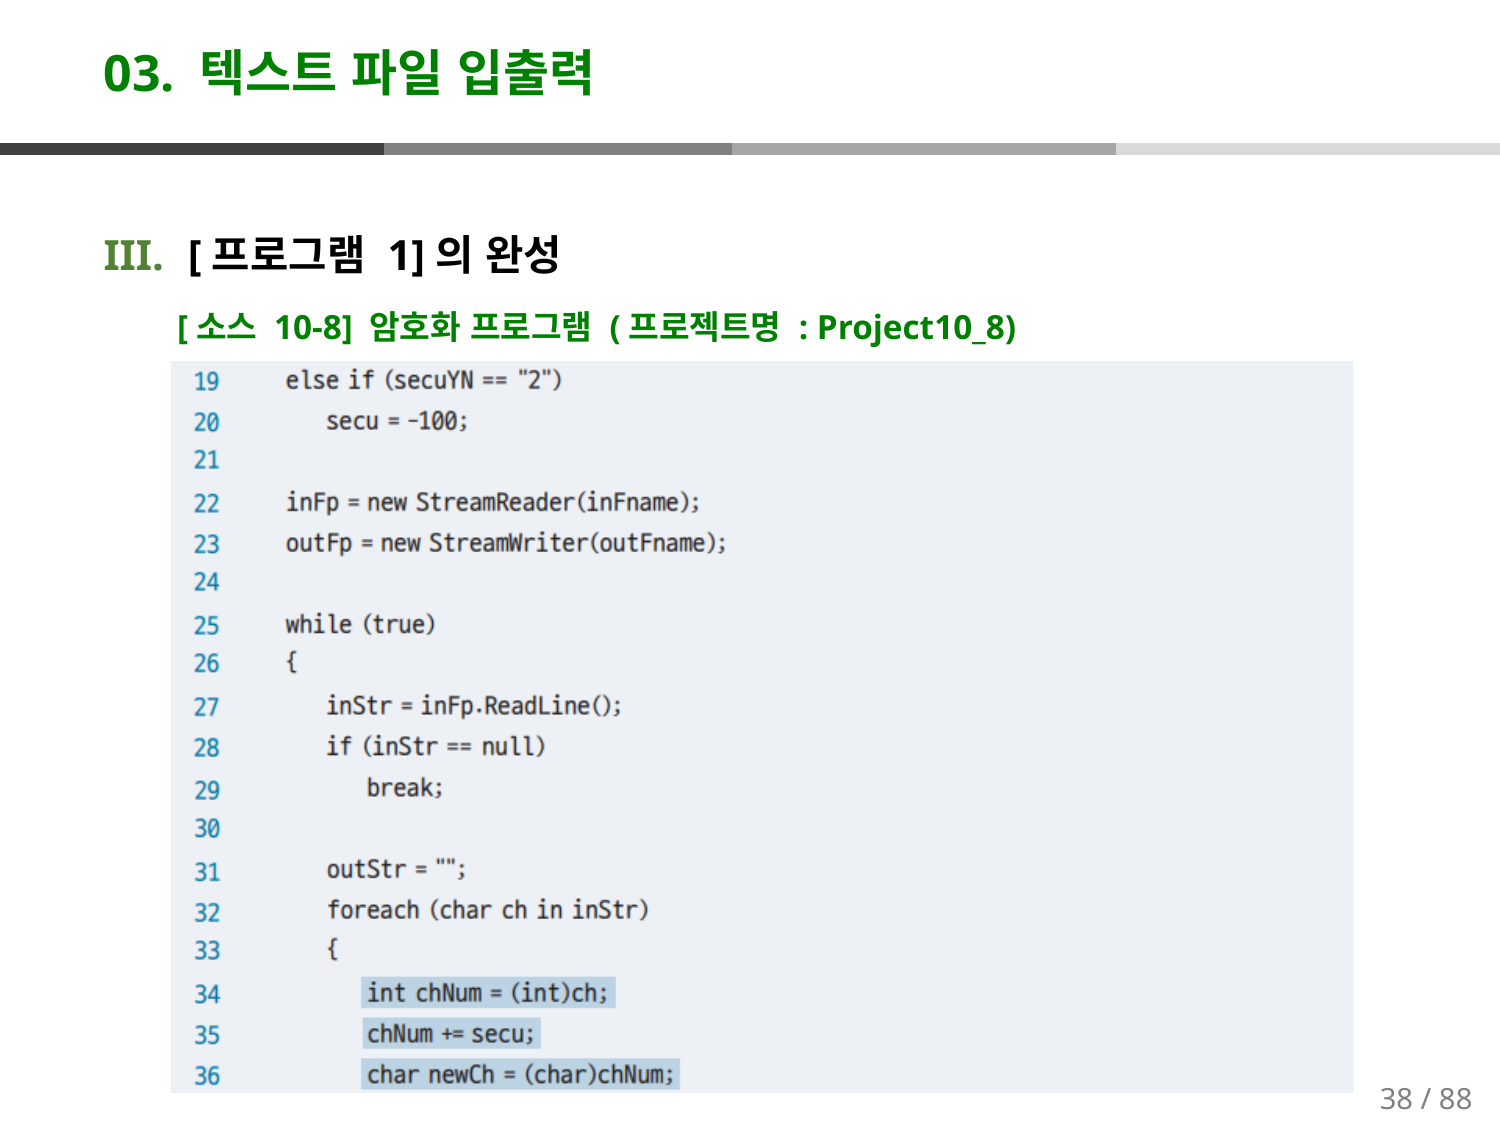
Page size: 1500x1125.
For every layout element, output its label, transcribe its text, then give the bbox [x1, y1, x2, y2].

list [프로그램 1]의 완성 [소스 10-8] 암호화 프로그램 (프로젝트명 : Project10_8) [88, 196, 1424, 1125]
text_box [171, 361, 1354, 1093]
title 03. 텍스트 파일 입출력 [88, 30, 1400, 121]
